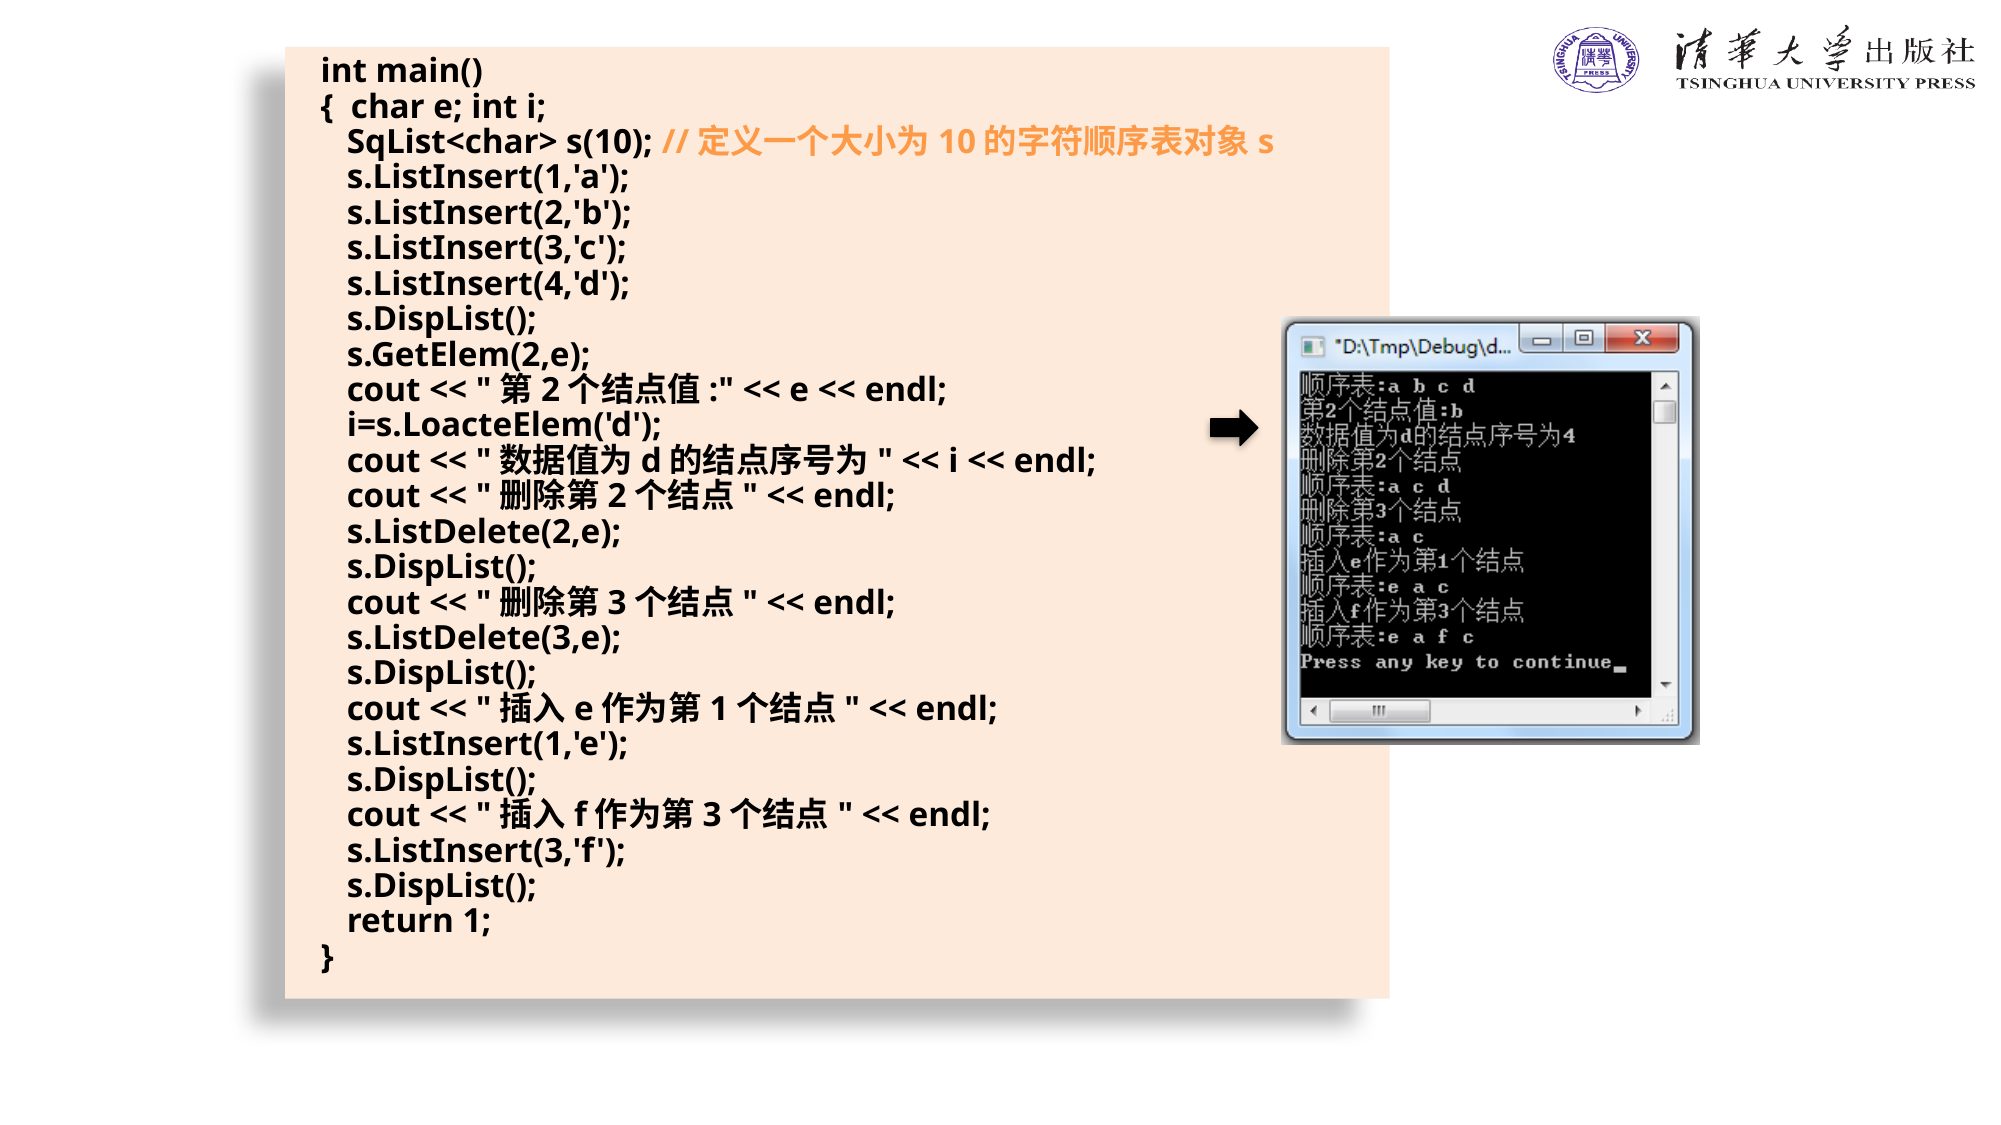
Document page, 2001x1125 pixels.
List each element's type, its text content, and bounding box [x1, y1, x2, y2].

text_box int main() { char e; int i; SqList<char> s(10); //定义一个大小为10的字符顺序表对象s s.ListInsert(1,'a'); s.ListInsert(2,'b'); s.ListInsert(3,'c'); s.ListInsert(4,'d'); s.DispList(); s.GetElem(2,e); cout << "第2个结点值:" << e << endl; i=s.LoacteElem('d'); cout << "数据值为d的结点序号为" << i << endl; cout << "删除第2个结点" << endl; s.ListDelete(2,e); s.DispList(); cout << "删除第3个结点" << endl; s.ListDelete(3,e); s.DispList(); cout << "插入e作为第1个结点" << endl; s.ListInsert(1,'e'); s.DispList(); cout << "插入f作为第3个结点" << endl; s.ListInsert(3,'f'); s.DispList(); return 1; } [284, 46, 1391, 999]
picture [1504, 0, 2001, 144]
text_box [1210, 316, 1701, 745]
